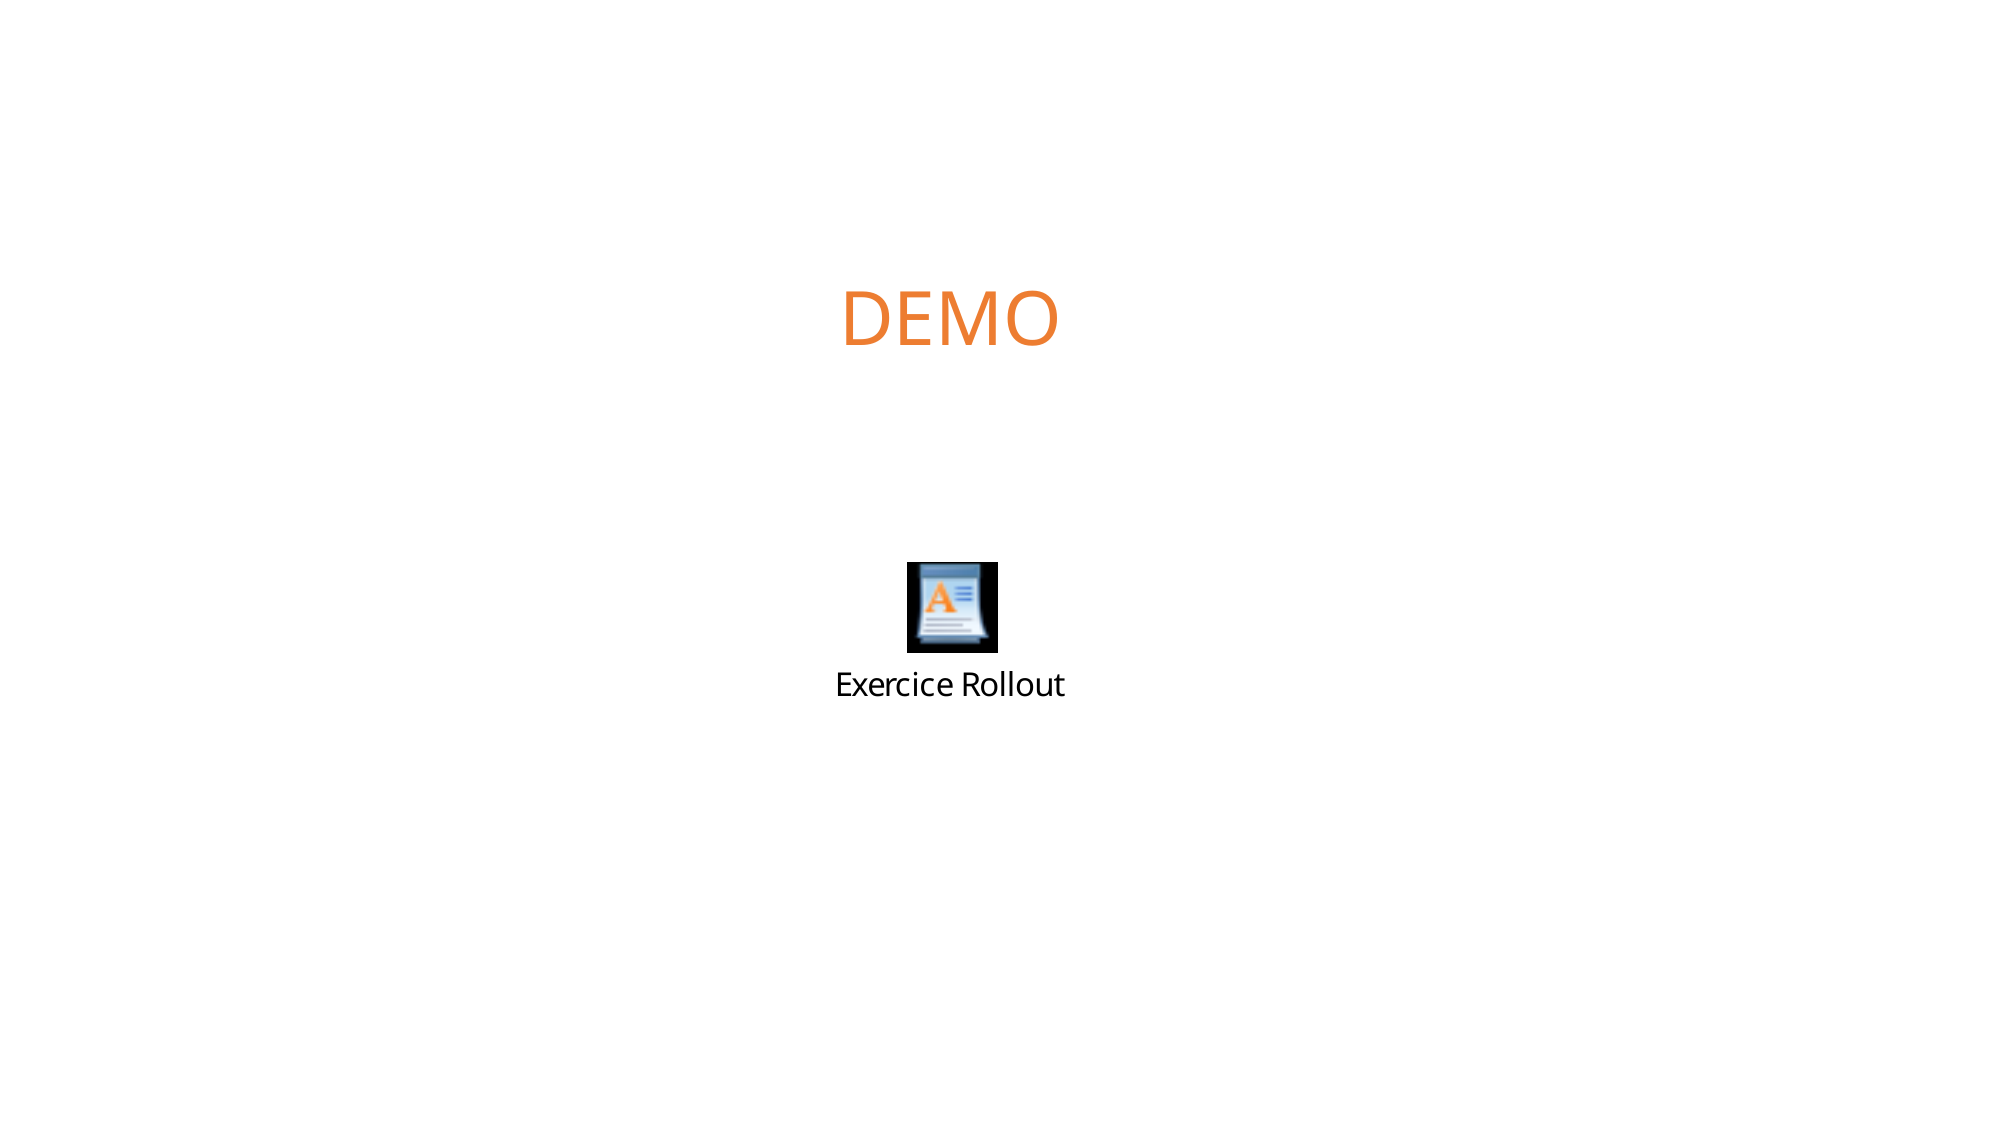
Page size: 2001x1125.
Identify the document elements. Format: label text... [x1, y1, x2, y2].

text_box DEMO [90, 263, 1812, 368]
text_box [819, 562, 1083, 785]
